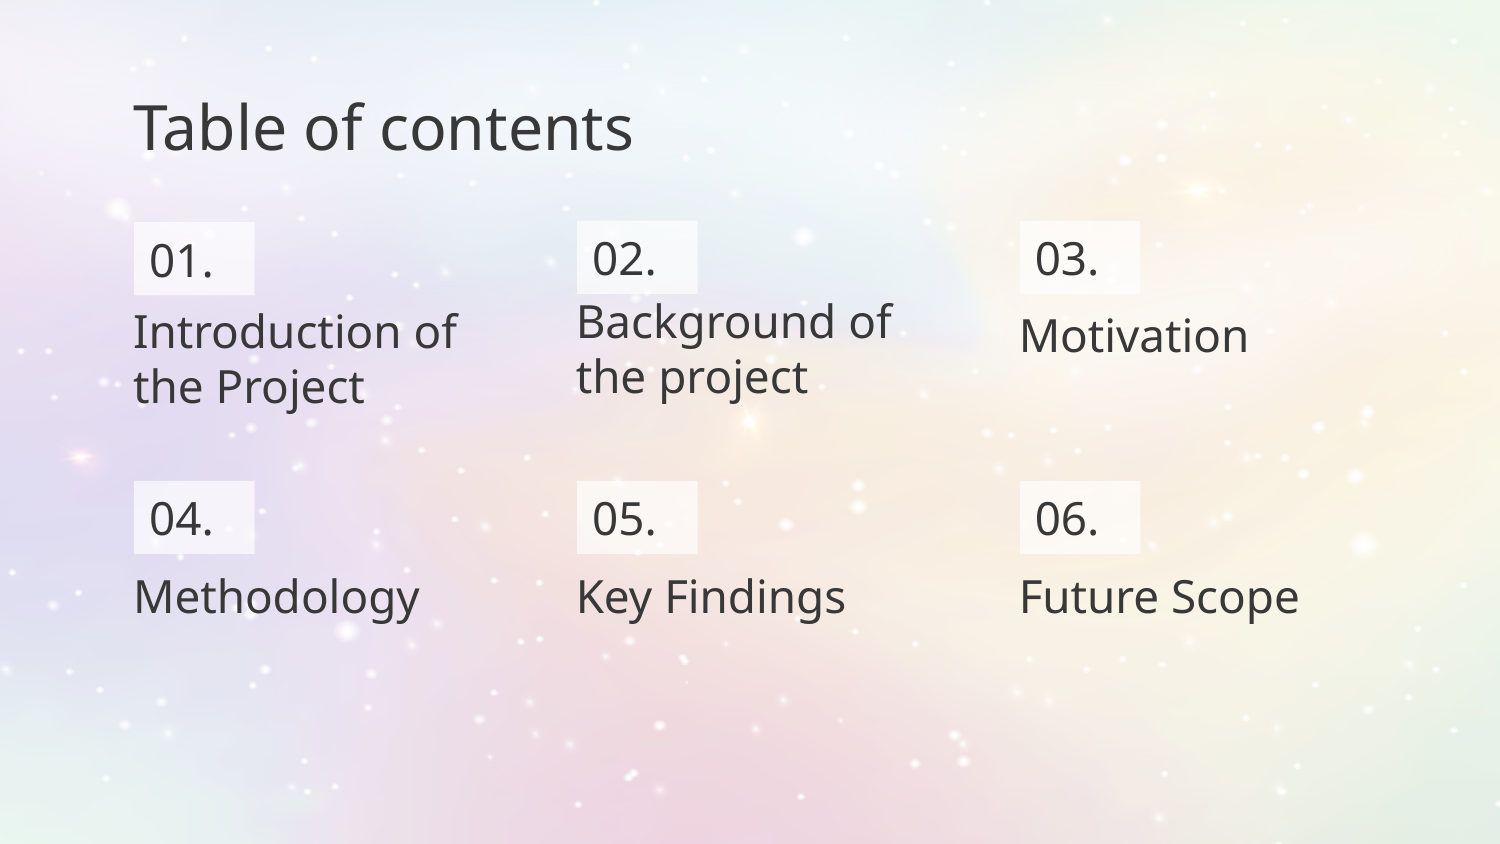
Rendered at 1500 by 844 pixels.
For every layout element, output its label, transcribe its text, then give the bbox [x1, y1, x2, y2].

title 03. [1019, 220, 1141, 294]
subtitle Background of the project [560, 338, 940, 418]
subtitle Motivation [1003, 297, 1382, 378]
subtitle Key Findings [560, 557, 940, 638]
title 01. [134, 222, 255, 296]
title 05. [577, 480, 698, 555]
title Table of contents [118, 72, 1382, 167]
picture [0, 0, 1500, 844]
subtitle Introduction of the Project [118, 348, 497, 428]
title 04. [134, 480, 255, 555]
subtitle Future Scope [1003, 557, 1382, 638]
subtitle Methodology [118, 557, 497, 638]
title 02. [577, 220, 698, 294]
title 06. [1019, 480, 1141, 555]
